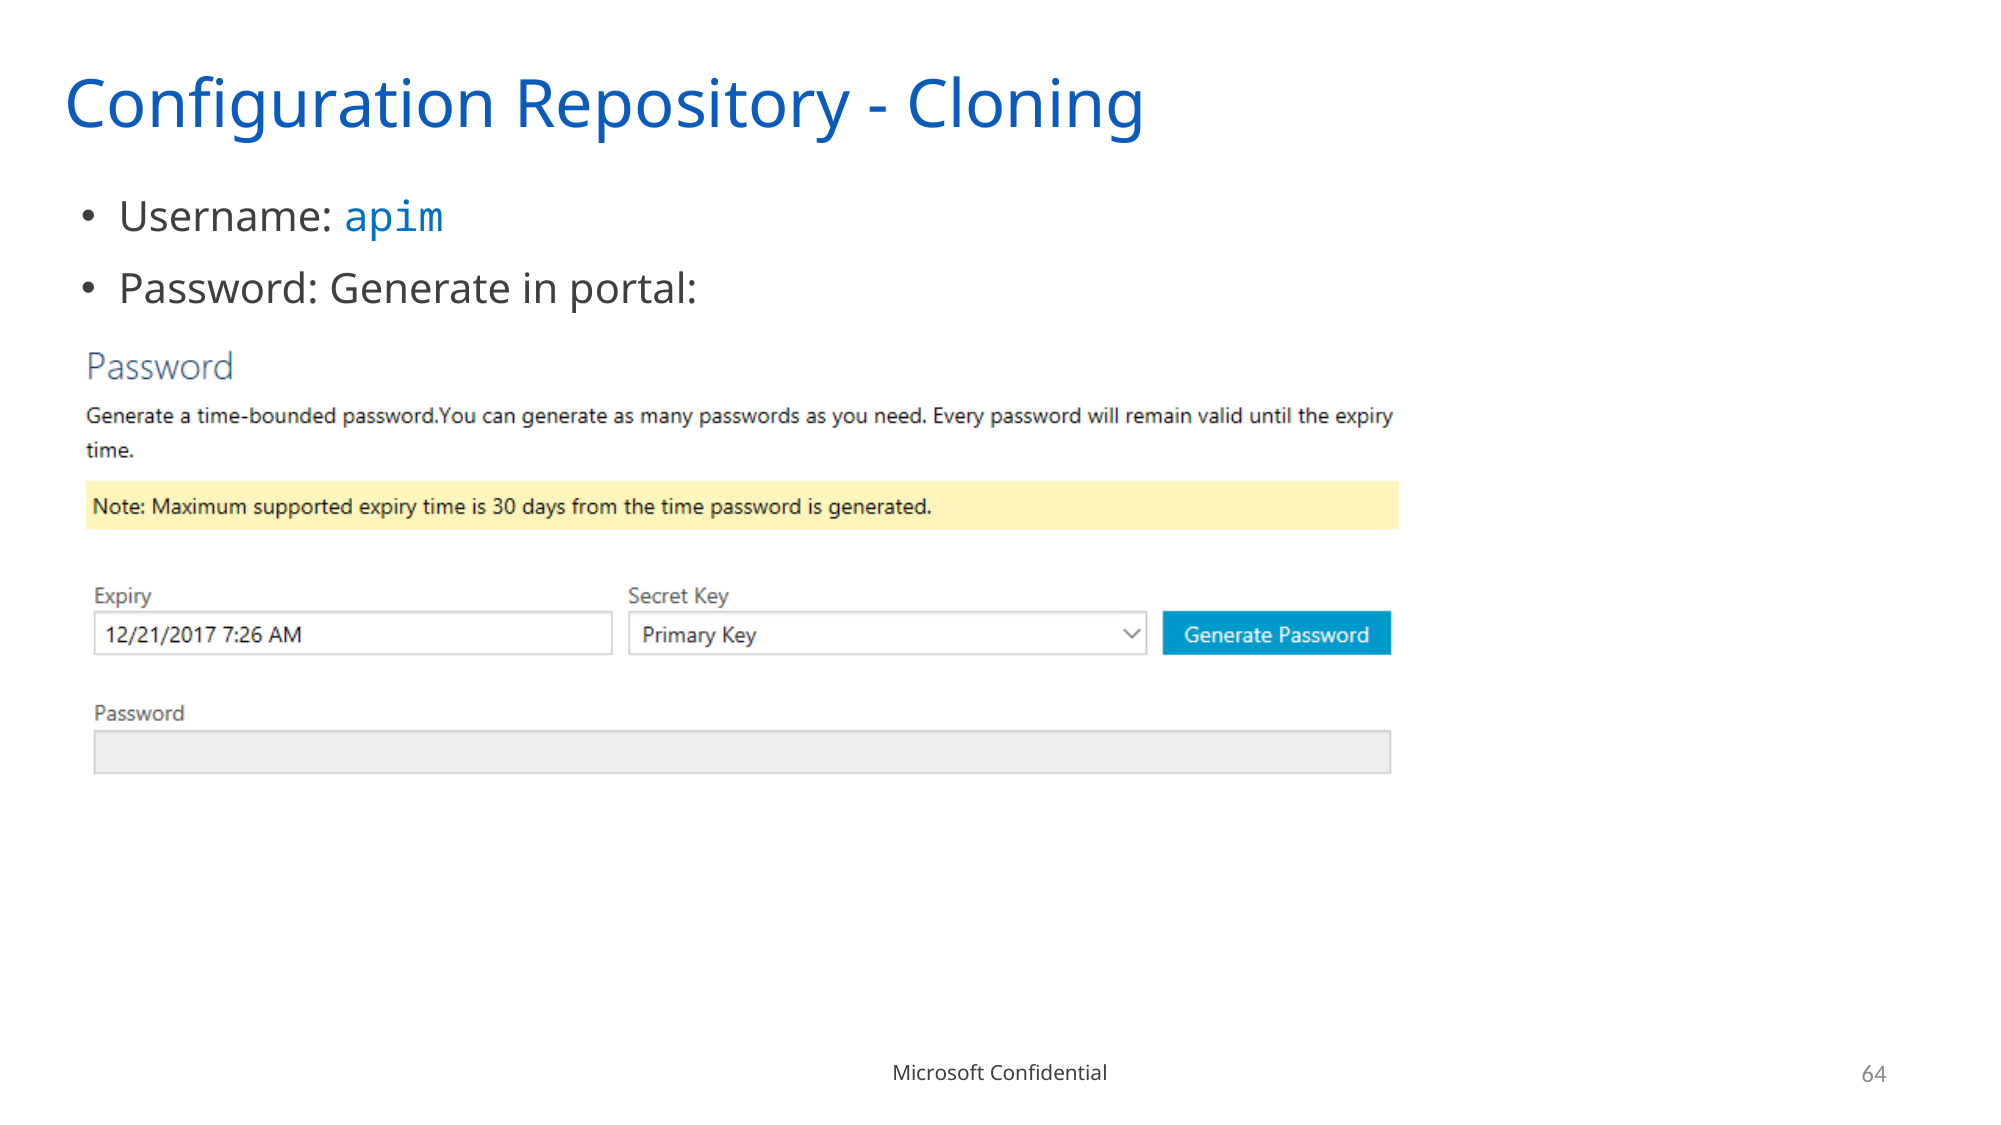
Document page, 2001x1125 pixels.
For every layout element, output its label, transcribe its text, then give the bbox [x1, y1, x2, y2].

list Username: apim Password: Generate in portal: [66, 187, 1899, 1001]
slide_number 64 [1451, 1042, 1902, 1103]
picture [65, 334, 1418, 793]
title Configuration Repository - Cloning [49, 49, 1899, 162]
